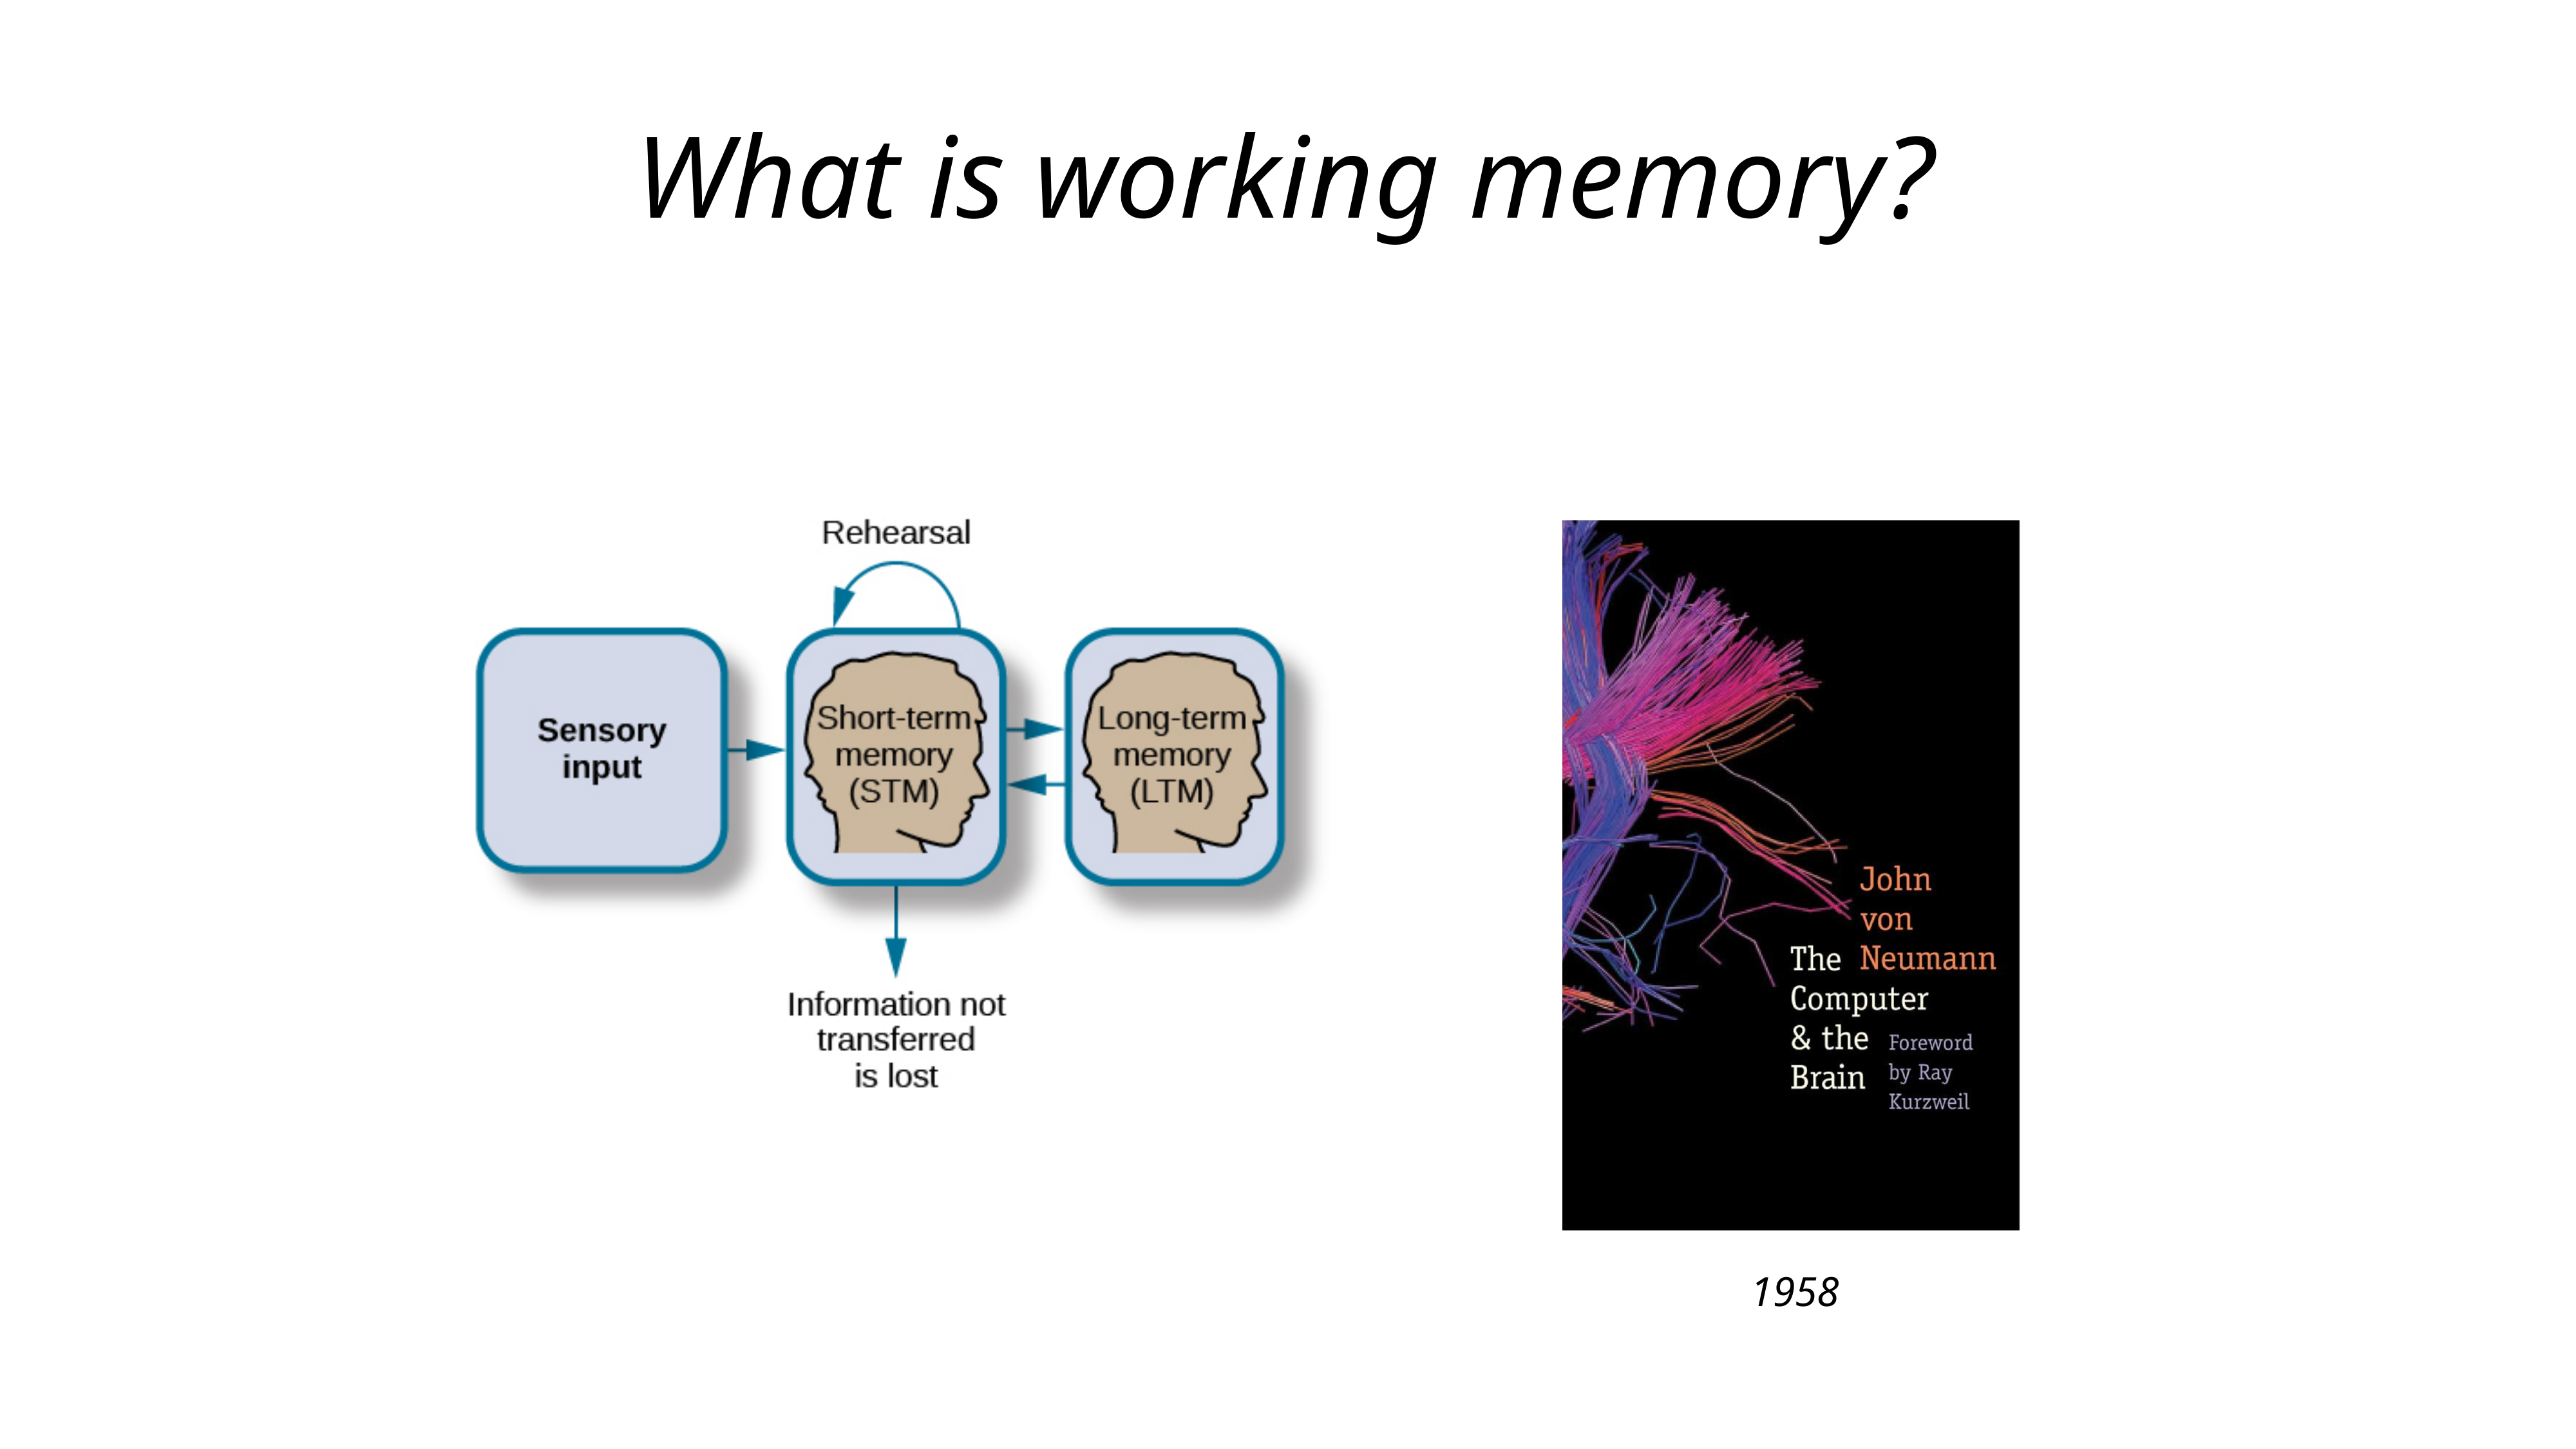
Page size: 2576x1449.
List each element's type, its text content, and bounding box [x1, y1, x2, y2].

text_box What is working memory? [627, 97, 1942, 248]
text_box 1958 [1743, 1258, 1848, 1322]
picture [1554, 509, 2033, 1241]
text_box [475, 515, 1330, 1100]
